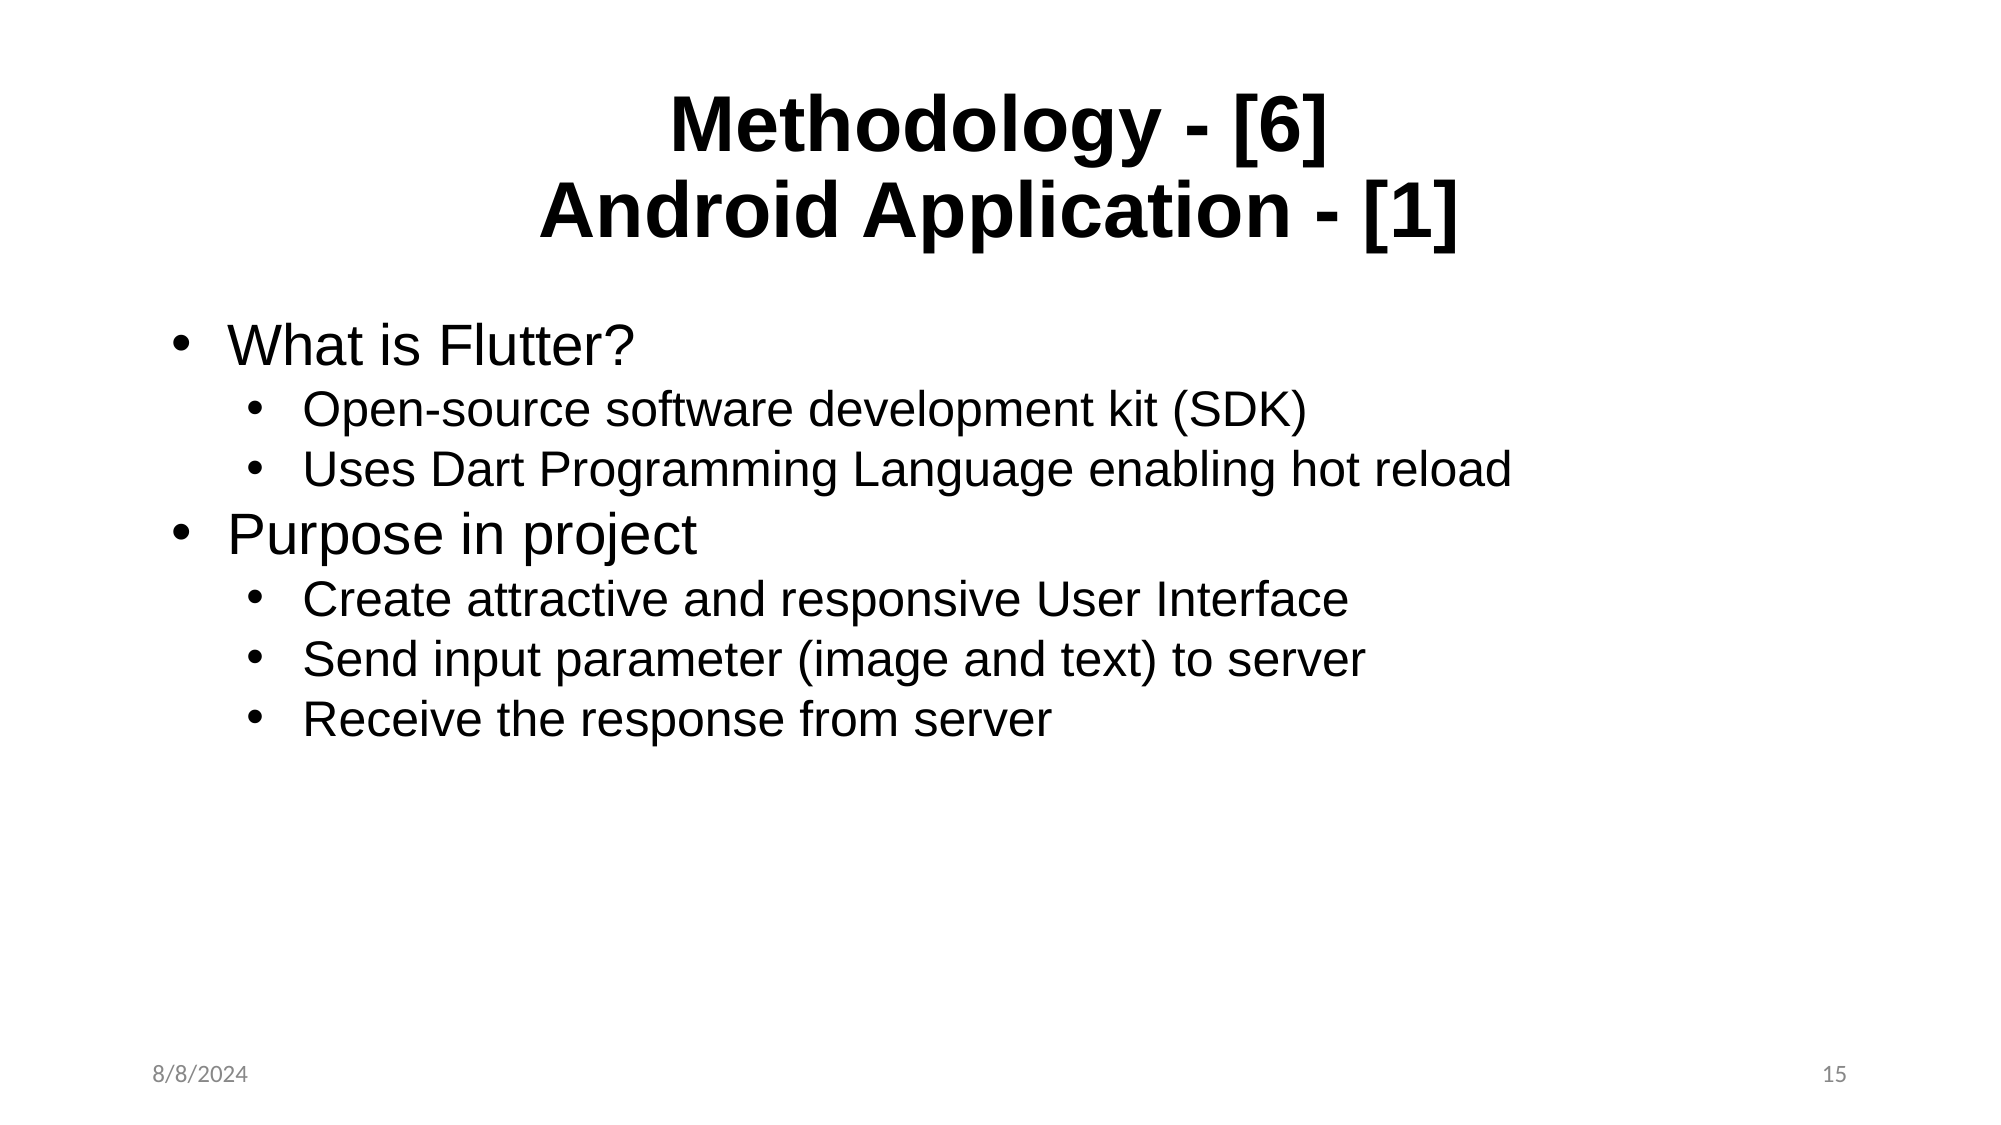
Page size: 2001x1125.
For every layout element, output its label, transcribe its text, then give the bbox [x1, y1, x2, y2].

title Methodology - [6] Android Application - [1] [137, 59, 1863, 278]
list What is Flutter? Open-source software development kit (SDK) Uses Dart Programming Language enabling hot reload Purpose in project Create attractive and responsive User Interface Send input parameter (image and text) to server Receive the response from server [137, 299, 1863, 1014]
slide_number 15 [1412, 1042, 1863, 1103]
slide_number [137, 1042, 588, 1103]
